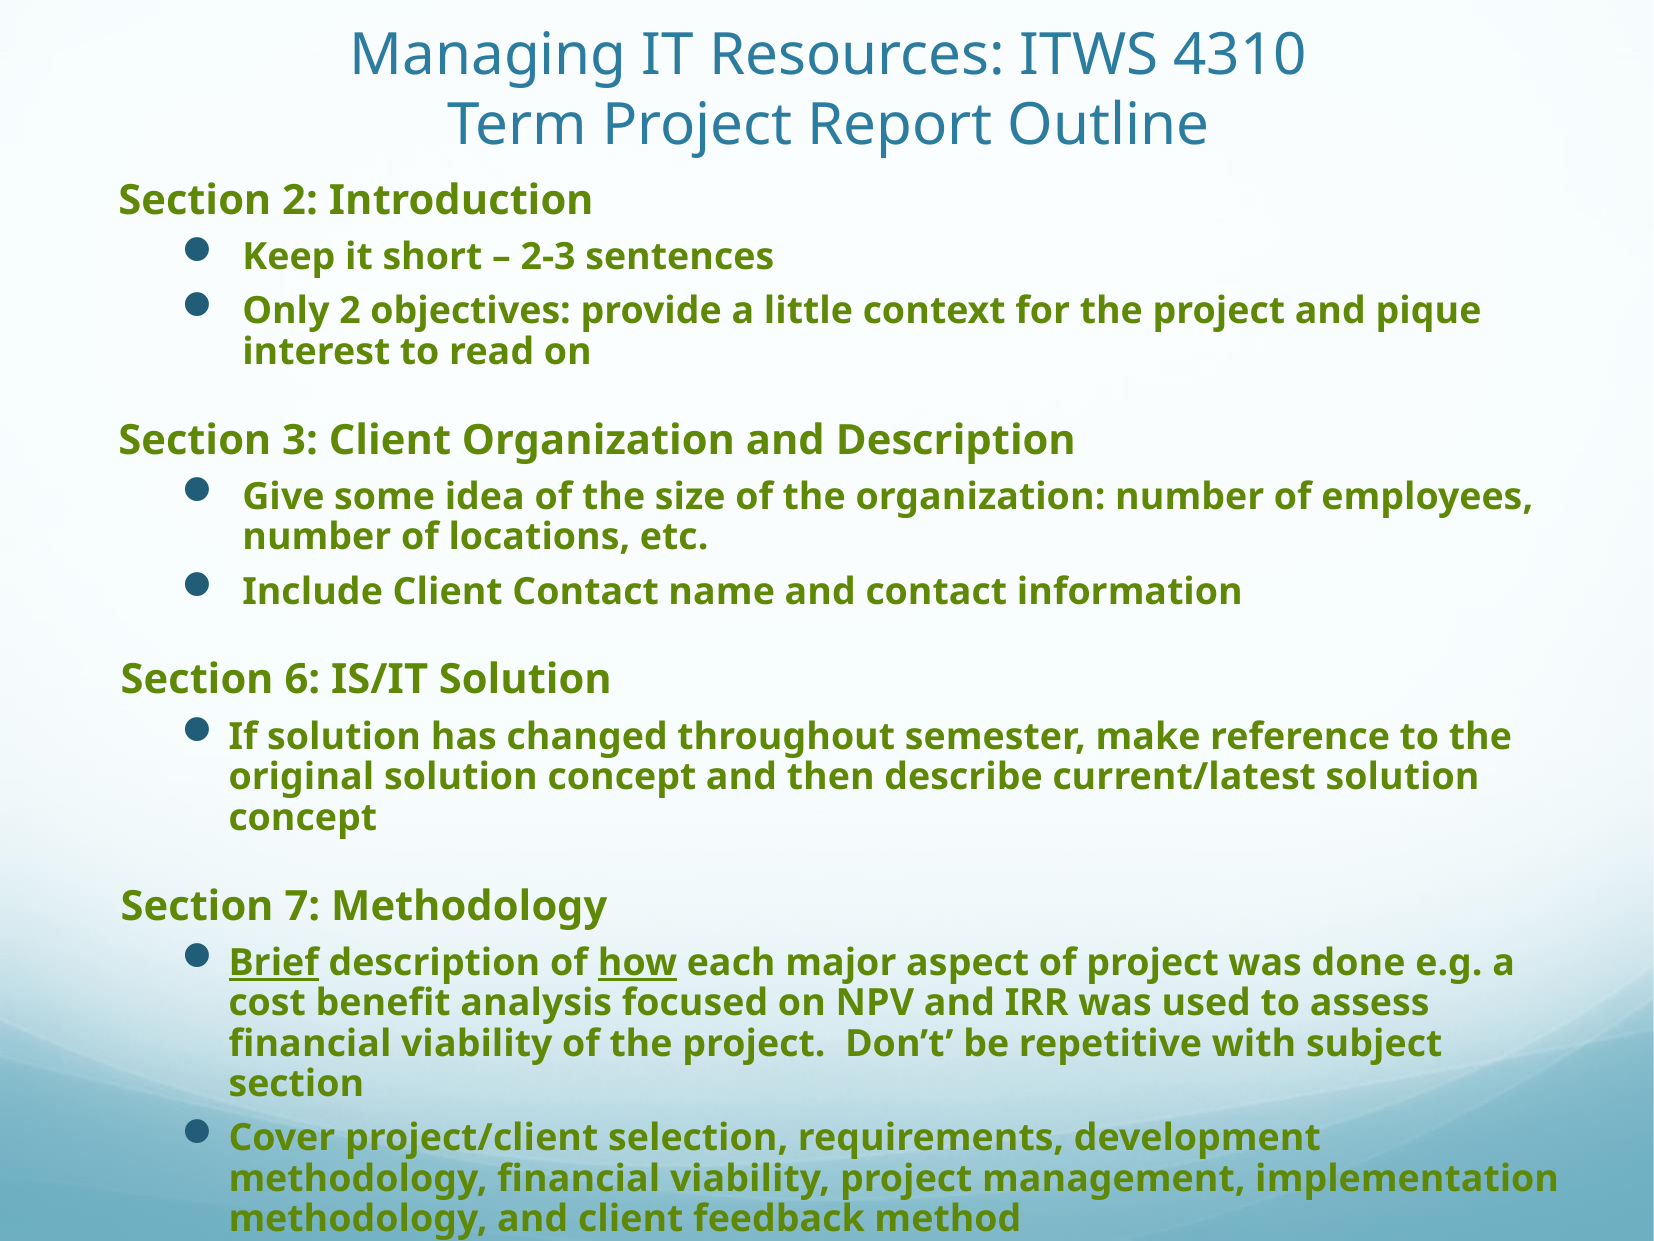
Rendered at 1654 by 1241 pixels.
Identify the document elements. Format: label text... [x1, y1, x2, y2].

list Section 2: Introduction Keep it short – 2-3 sentences Only 2 objectives: provide a little context for the project and pique interest to read on Section 3: Client Organization and Description Give some idea of the size of the organization: number of employees, number of locations, etc. Include Client Contact name and contact information Section 6: IS/IT Solution If solution has changed throughout semester, make reference to the original solution concept and then describe current/latest solution concept Section 7: Methodology Brief description of how each major aspect of project was done e.g. a cost benefit analysis focused on NPV and IRR was used to assess financial viability of the project. Don’t’ be repetitive with subject section Cover project/client selection, requirements, development methodology, financial viability, project management, implementation methodology, and client feedback method [101, 170, 1590, 1025]
picture [0, 0, 1654, 1241]
title Managing IT Resources: ITWS 4310 Term Project Report Outline [139, 0, 1518, 165]
